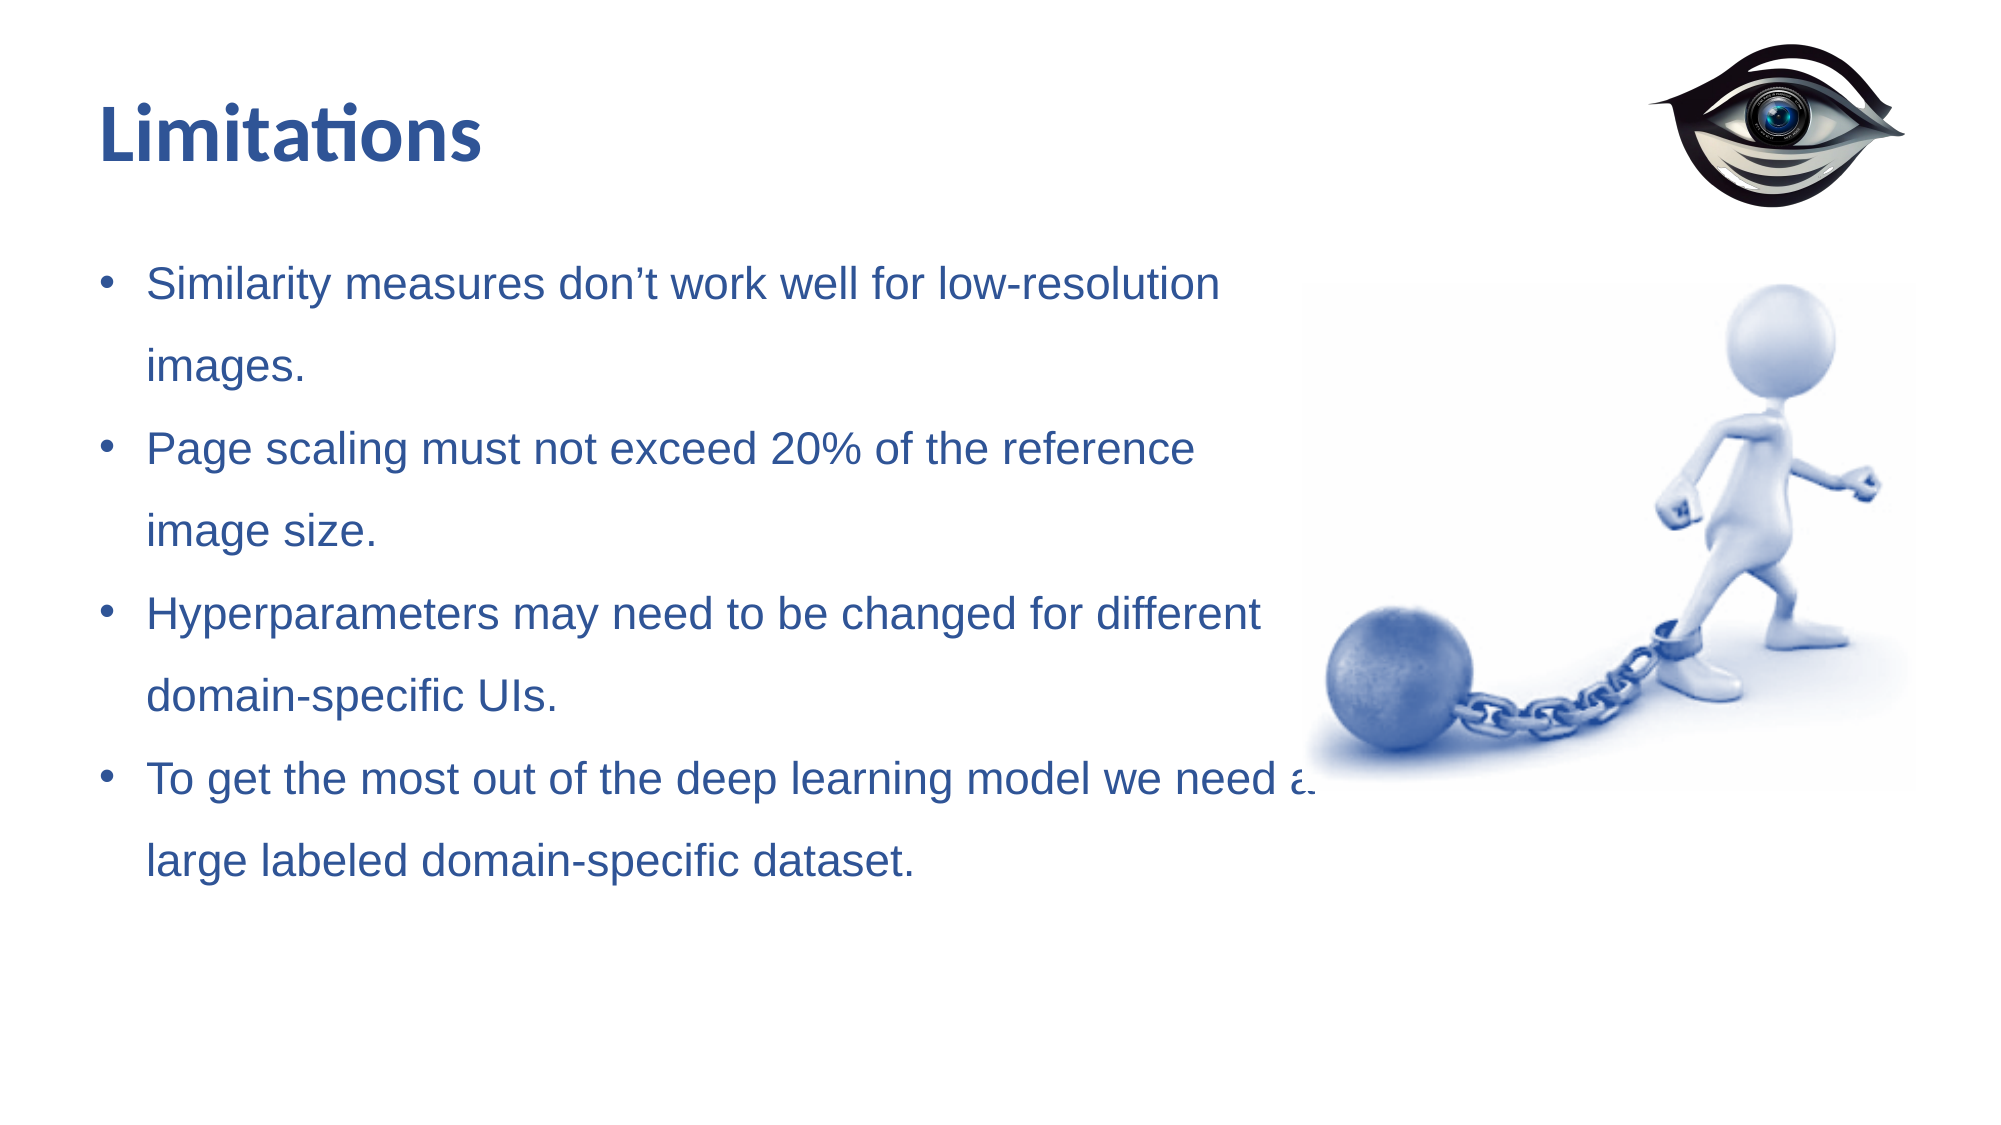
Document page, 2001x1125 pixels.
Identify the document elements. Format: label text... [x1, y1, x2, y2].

picture [1302, 283, 1917, 791]
text_box Limitations [84, 71, 509, 186]
text_box Similarity measures don’t work well for low-resolution images. Page scaling must not exceed 20% of the reference image size. Hyperparameters may need to be changed for different domain-specific UIs. To get the most out of the deep learning model we need a large labeled domain-specific dataset. [84, 218, 1338, 894]
picture [1648, 40, 1906, 219]
